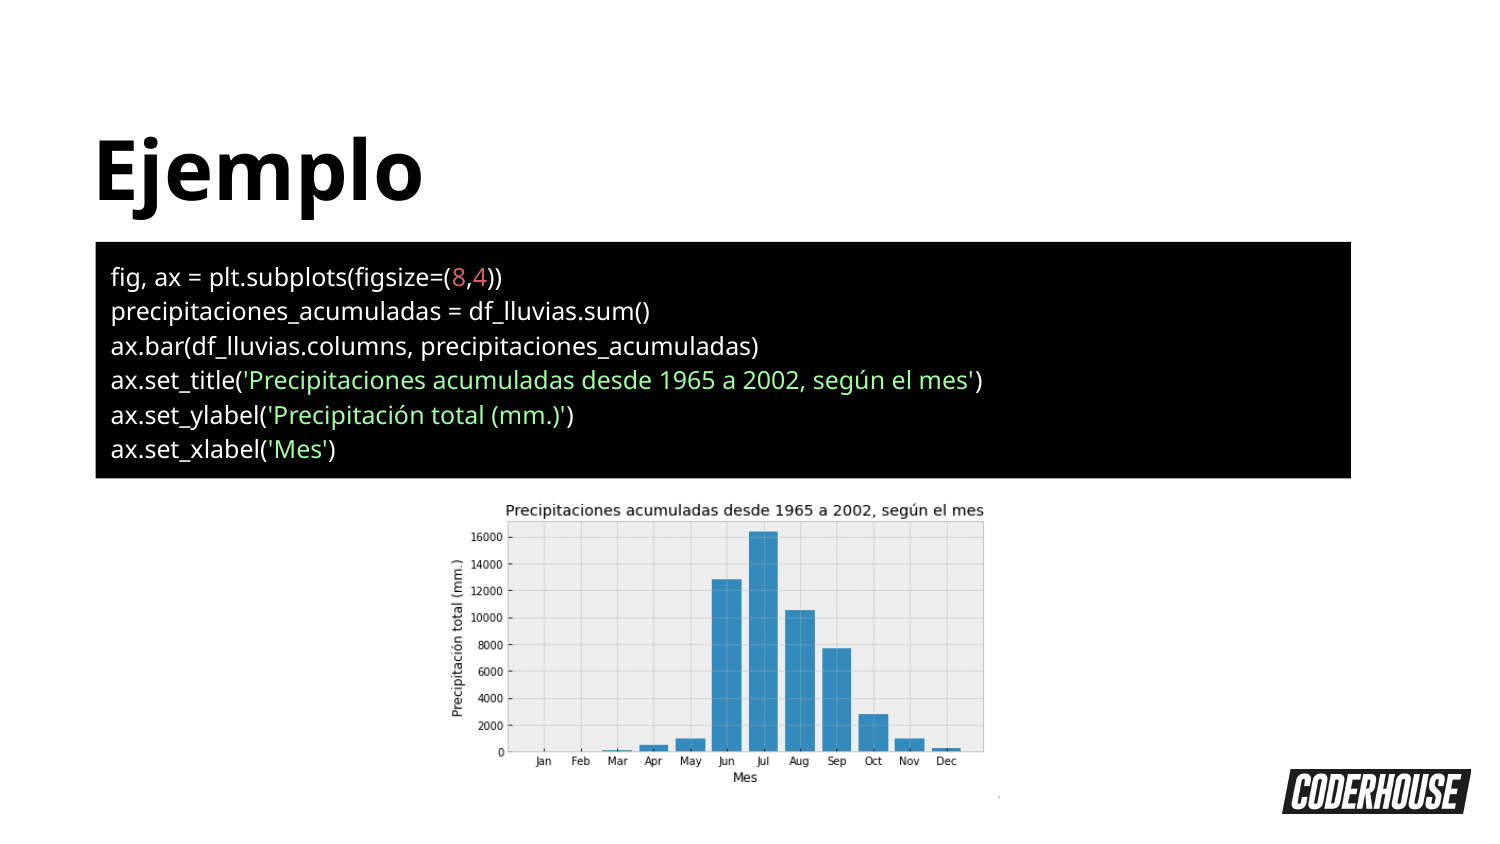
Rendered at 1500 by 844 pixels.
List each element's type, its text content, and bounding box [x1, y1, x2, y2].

text_box fig, ax = plt.subplots(figsize=(8,4)) precipitaciones_acumuladas = df_lluvias.sum() ax.bar(df_lluvias.columns, precipitaciones_acumuladas) ax.set_title('Precipitaciones acumuladas desde 1965 a 2002, según el mes') ax.set_ylabel('Precipitación total (mm.)') ax.set_xlabel('Mes') [95, 241, 1351, 479]
picture [447, 486, 1000, 799]
text_box Ejemplo [77, 101, 1414, 232]
picture [1281, 769, 1471, 814]
